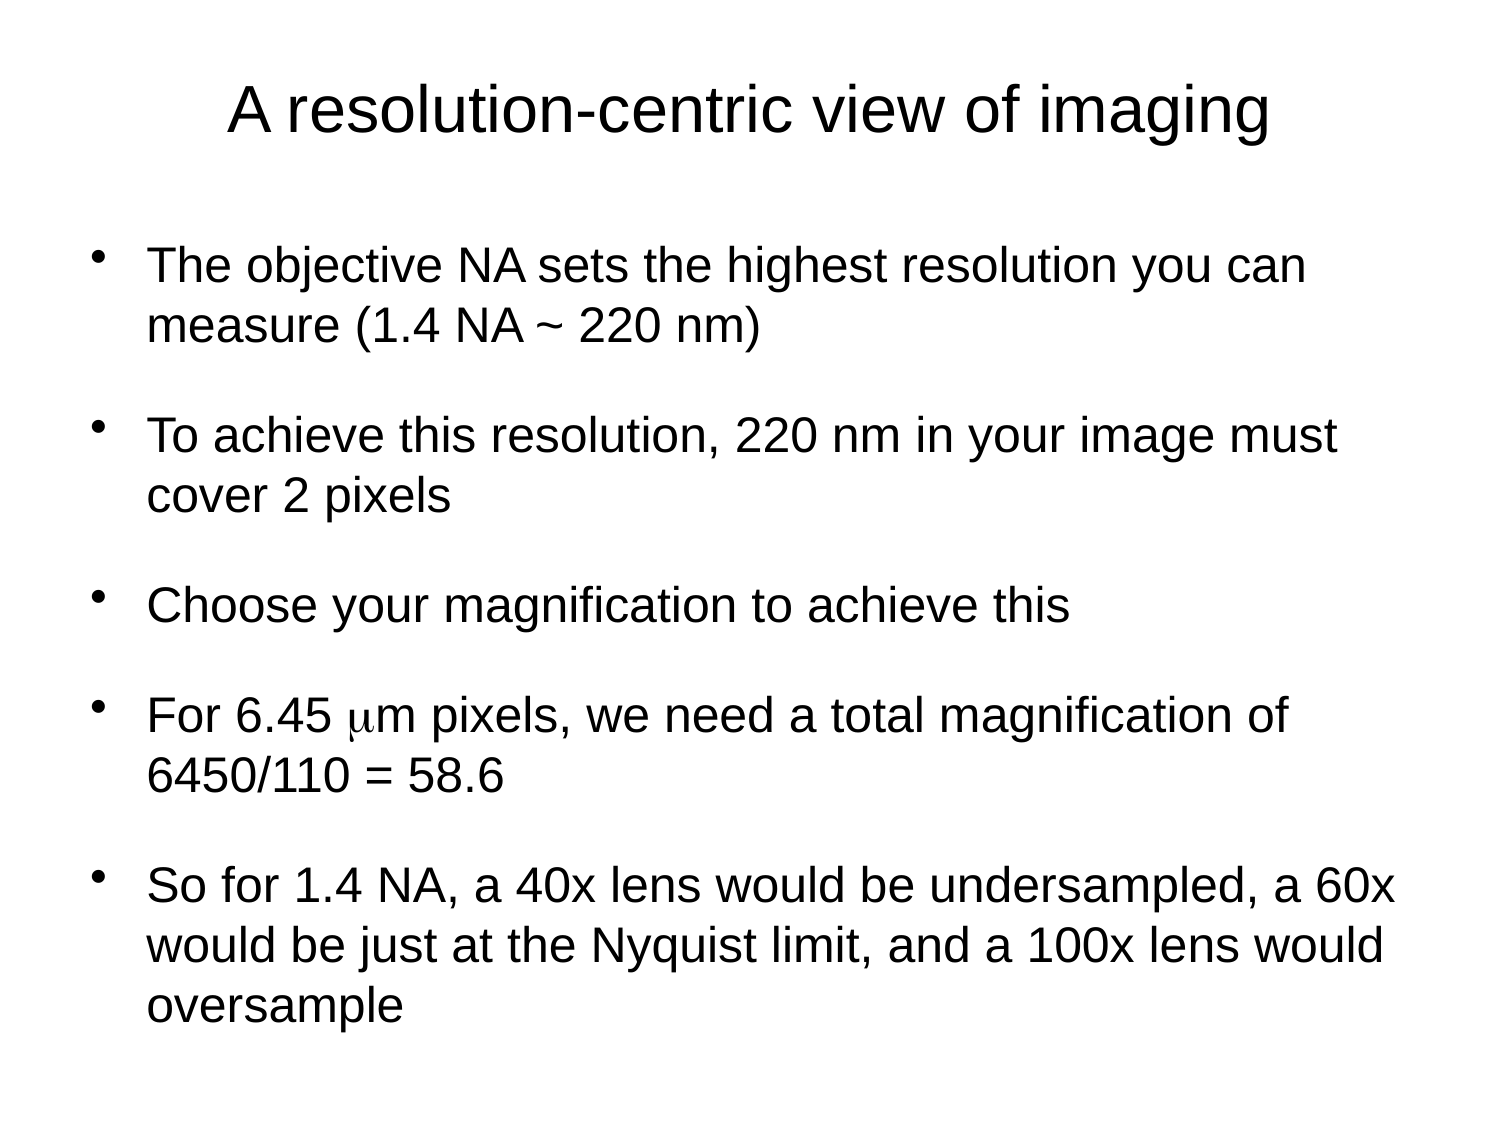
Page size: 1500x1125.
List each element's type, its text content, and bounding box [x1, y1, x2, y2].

title A resolution-centric view of imaging [74, 12, 1426, 201]
list The objective NA sets the highest resolution you can measure (1.4 NA ~ 220 nm) To achieve this resolution, 220 nm in your image must cover 2 pixels Choose your magnification to achieve this For 6.45 mm pixels, we need a total magnification of 6450/110 = 58.6 So for 1.4 NA, a 40x lens would be undersampled, a 60x would be just at the Nyquist limit, and a 100x lens would oversample [74, 224, 1426, 1113]
